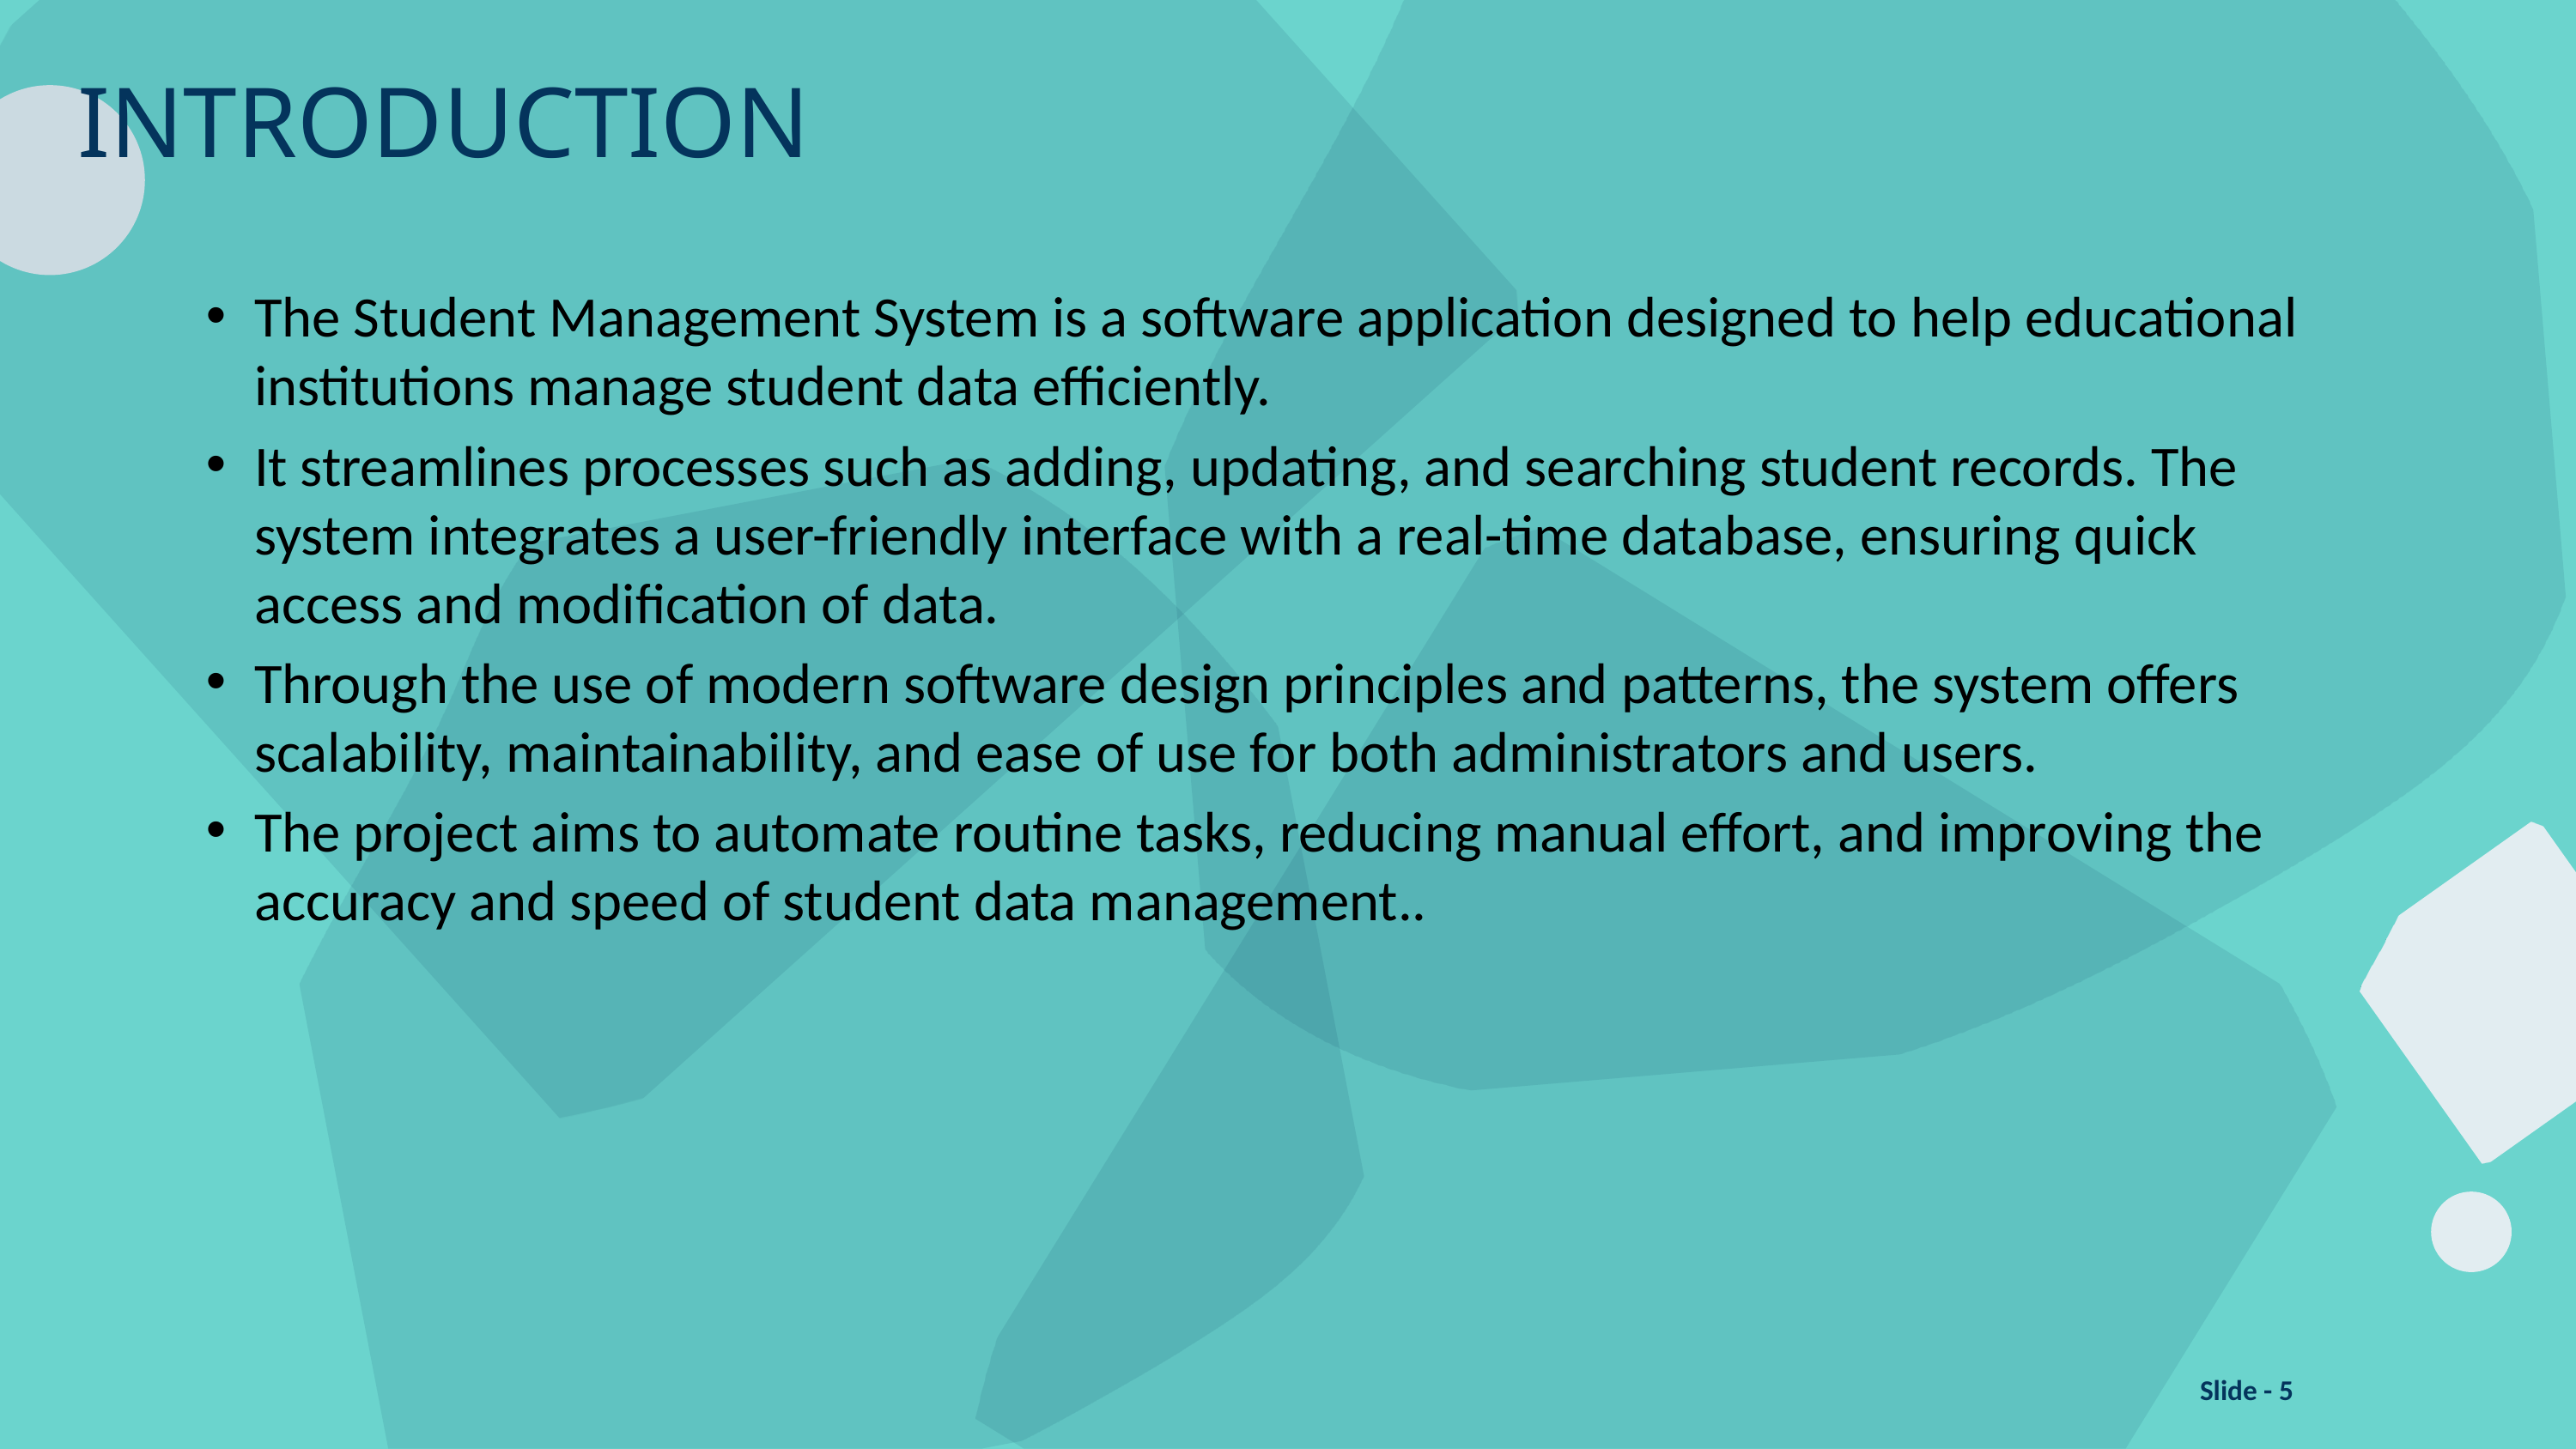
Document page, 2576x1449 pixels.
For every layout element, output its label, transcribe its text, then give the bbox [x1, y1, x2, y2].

text_box The Student Management System is a software application designed to help educational institutions manage student data efficiently. It streamlines processes such as adding, updating, and searching student records. The system integrates a user-friendly interface with a real-time database, ensuring quick access and modification of data. Through the use of modern software design principles and patterns, the system offers scalability, maintainability, and ease of use for both administrators and users. The project aims to automate routine tasks, reducing manual effort, and improving the accuracy and speed of student data management.. [192, 273, 2372, 1111]
title INTRODUCTION [64, 39, 2308, 200]
picture [2372, 817, 2576, 1167]
slide_number Slide - 5 [2005, 1363, 2306, 1416]
